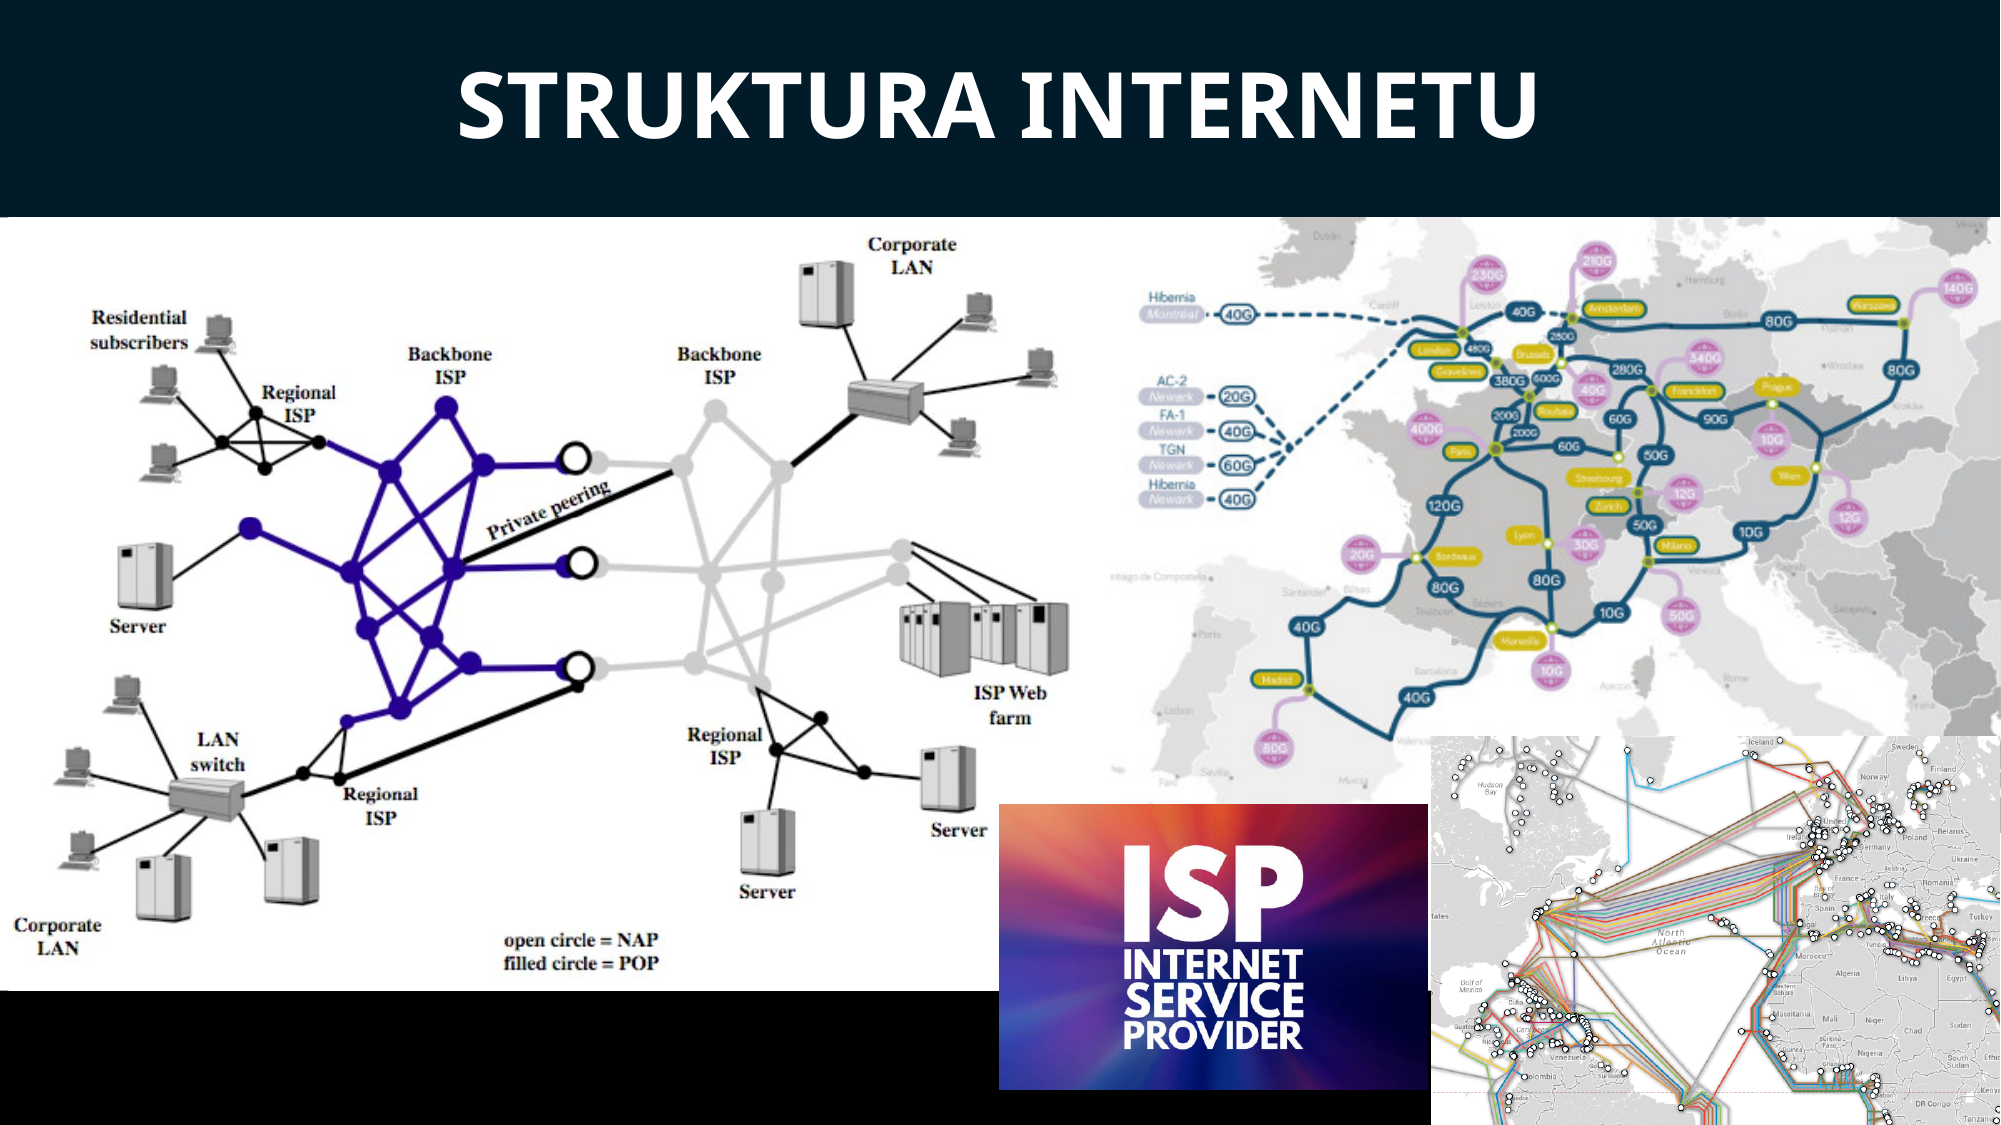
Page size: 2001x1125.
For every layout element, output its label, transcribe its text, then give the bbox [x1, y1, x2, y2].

title STRUKTURA INTERNETU [0, 0, 2000, 218]
text_box [0, 990, 1431, 1125]
picture [8, 217, 2001, 1125]
